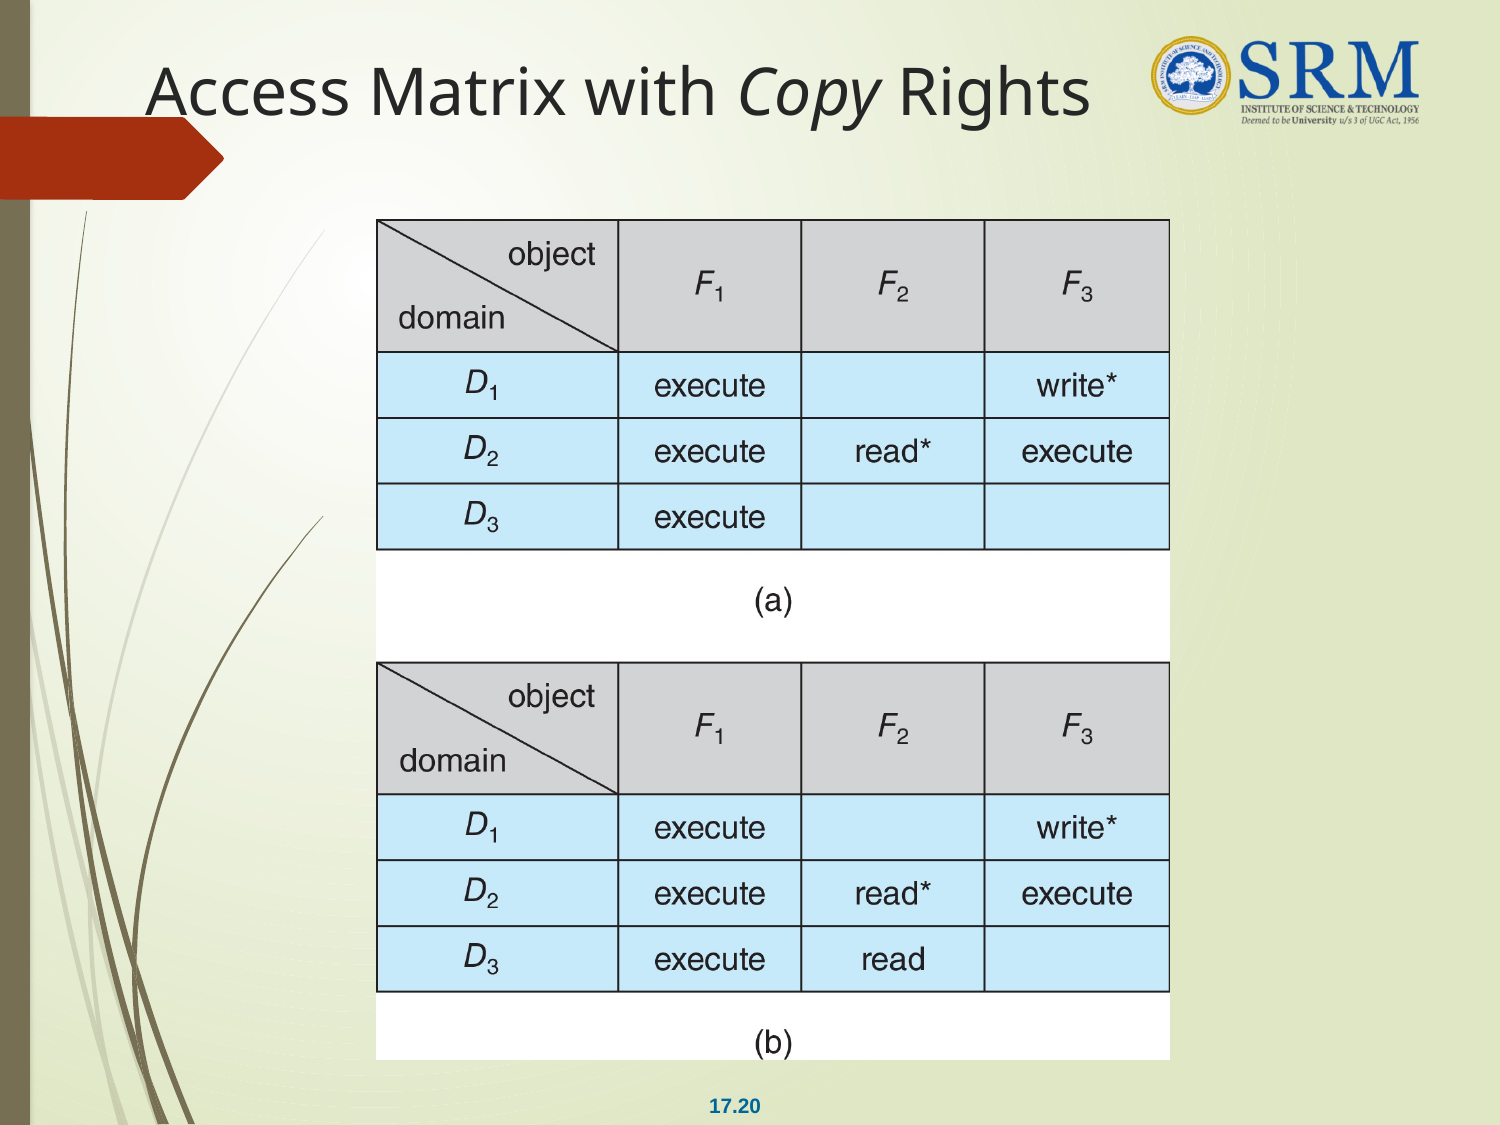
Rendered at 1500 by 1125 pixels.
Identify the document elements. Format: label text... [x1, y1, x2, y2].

picture [376, 219, 1170, 1061]
title Access Matrix with Copy Rights [130, 42, 1402, 137]
picture [1151, 36, 1419, 125]
